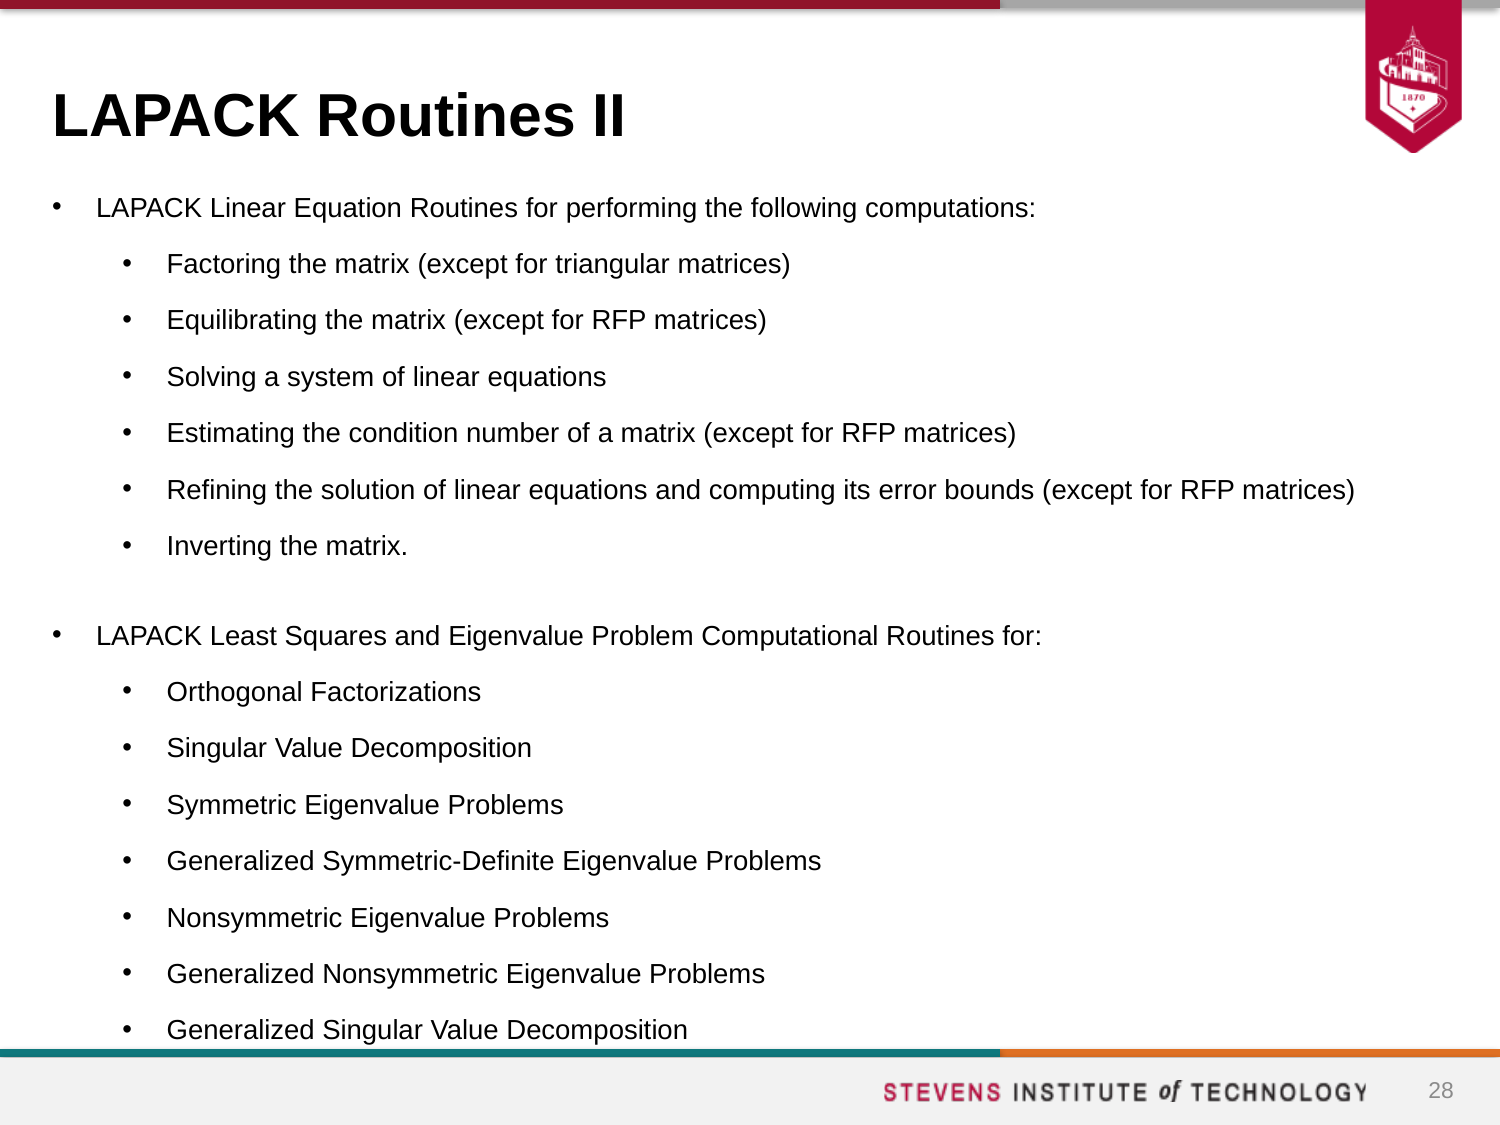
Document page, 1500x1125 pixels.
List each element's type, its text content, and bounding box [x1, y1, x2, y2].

slide_number 28 [1401, 1059, 1481, 1120]
list LAPACK Linear Equation Routines for performing the following computations: Factoring the matrix (except for triangular matrices) Equilibrating the matrix (except for RFP matrices) Solving a system of linear equations Estimating the condition number of a matrix (except for RFP matrices) Refining the solution of linear equations and computing its error bounds (except for RFP matrices) Inverting the matrix. LAPACK Least Squares and Eigenvalue Problem Computational Routines for: Orthogonal Factorizations Singular Value Decomposition Symmetric Eigenvalue Problems Generalized Symmetric-Definite Eigenvalue Problems Nonsymmetric Eigenvalue Problems Generalized Nonsymmetric Eigenvalue Problems Generalized Singular Value Decomposition [37, 182, 1463, 1057]
title LAPACK Routines II [37, 68, 1236, 157]
